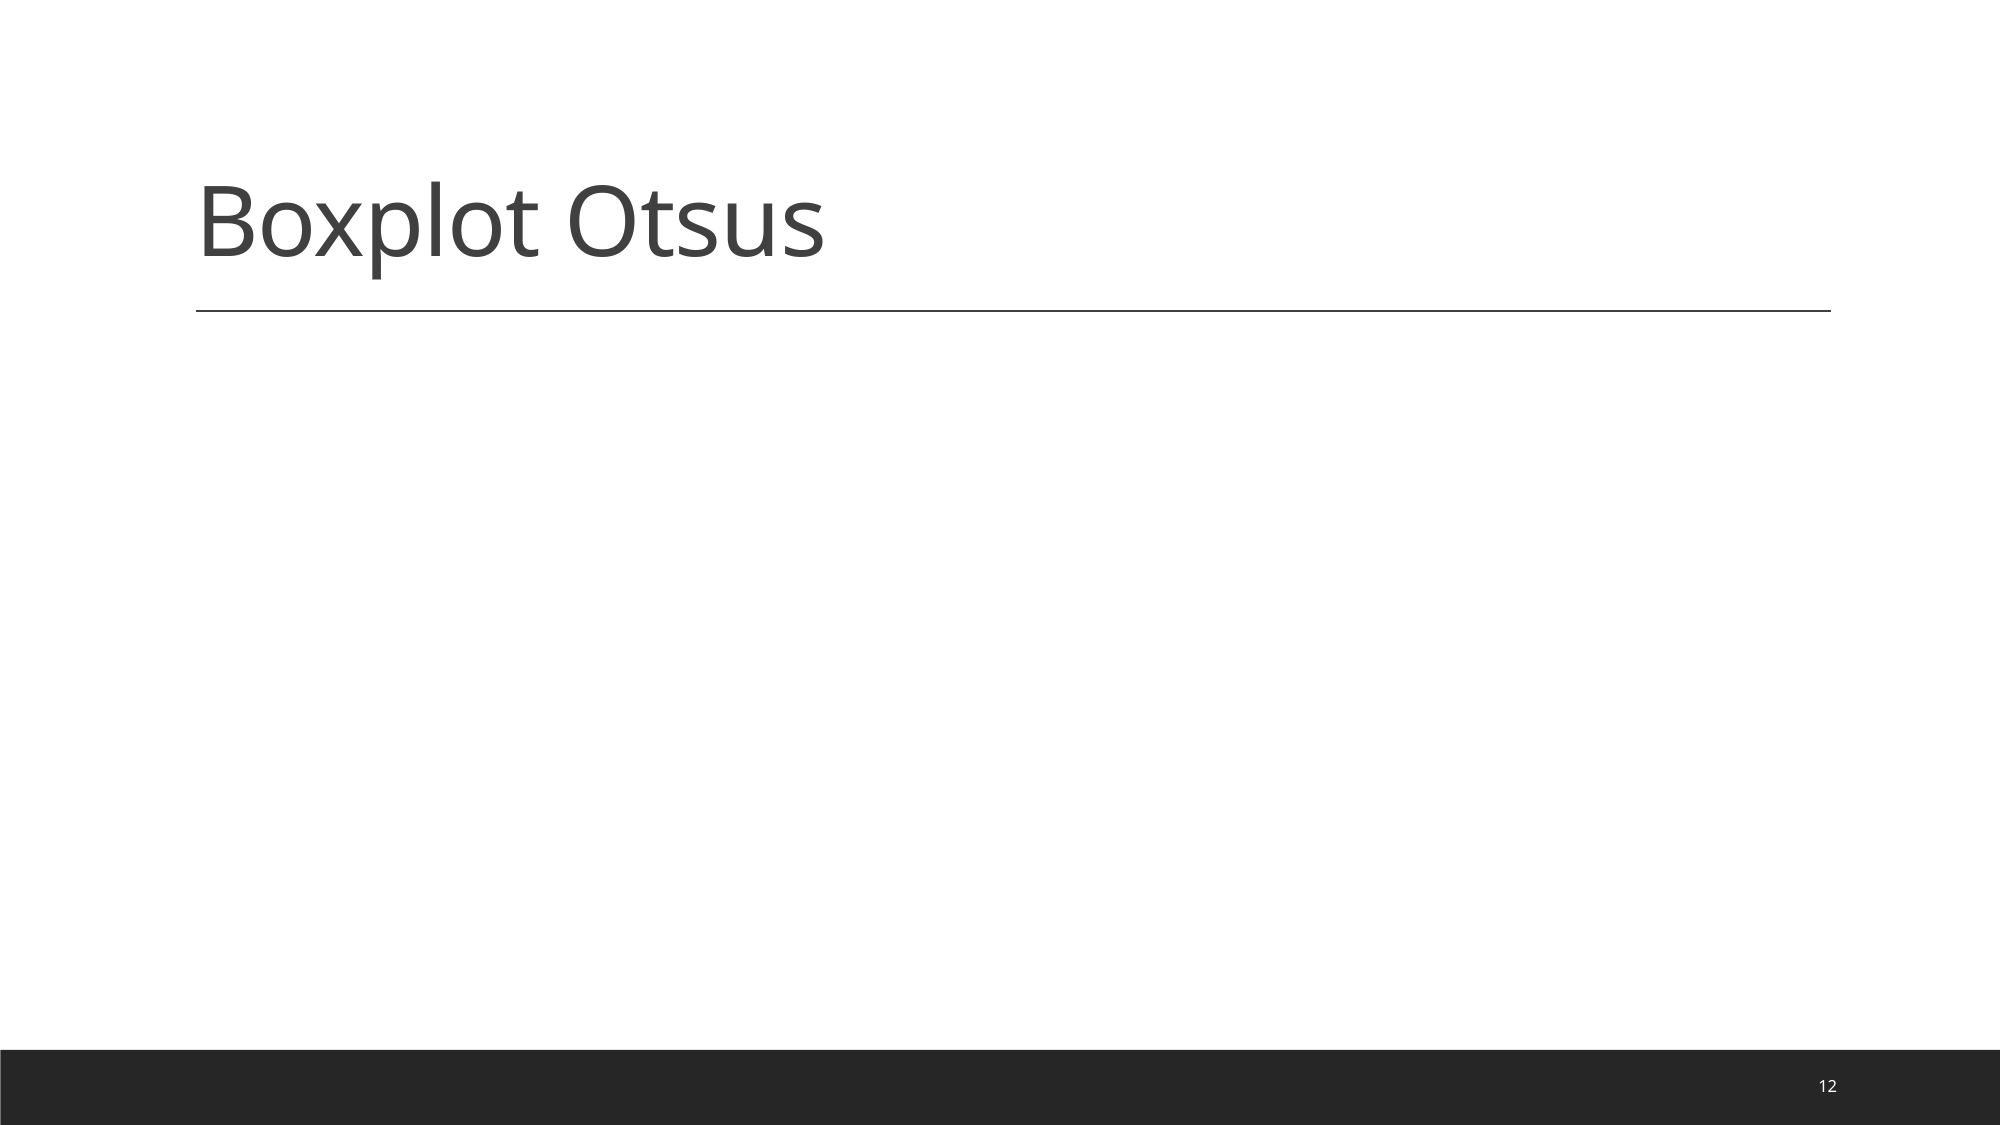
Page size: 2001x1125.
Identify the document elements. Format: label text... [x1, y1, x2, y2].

title Boxplot Otsus [180, 47, 1830, 285]
slide_number 12 [1803, 1057, 1932, 1118]
